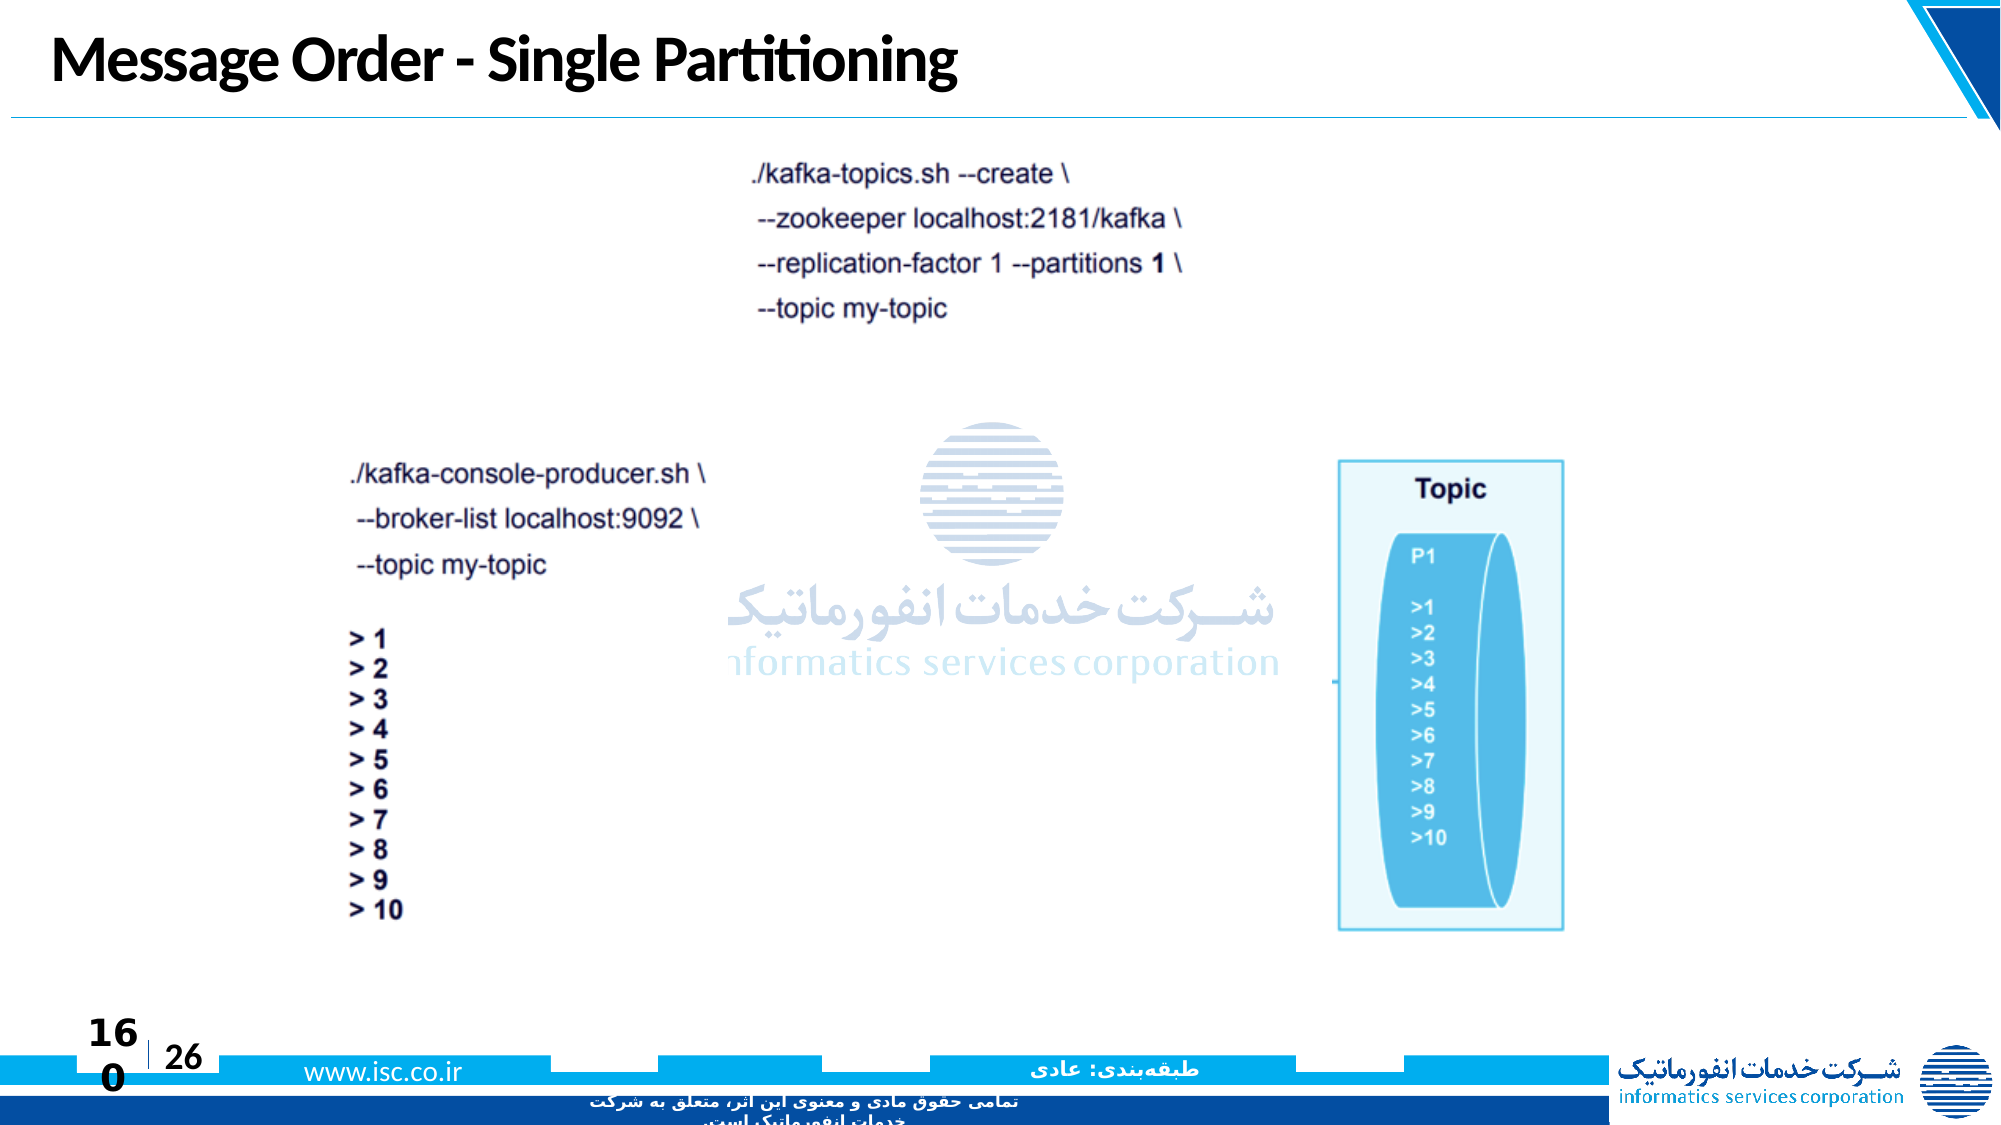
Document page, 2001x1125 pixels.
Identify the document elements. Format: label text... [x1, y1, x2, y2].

picture [1610, 1040, 1995, 1121]
picture [727, 138, 1209, 334]
picture [1332, 452, 1568, 938]
text_box Message Order - Single Partitioning [35, 19, 1900, 91]
picture [327, 402, 1324, 935]
